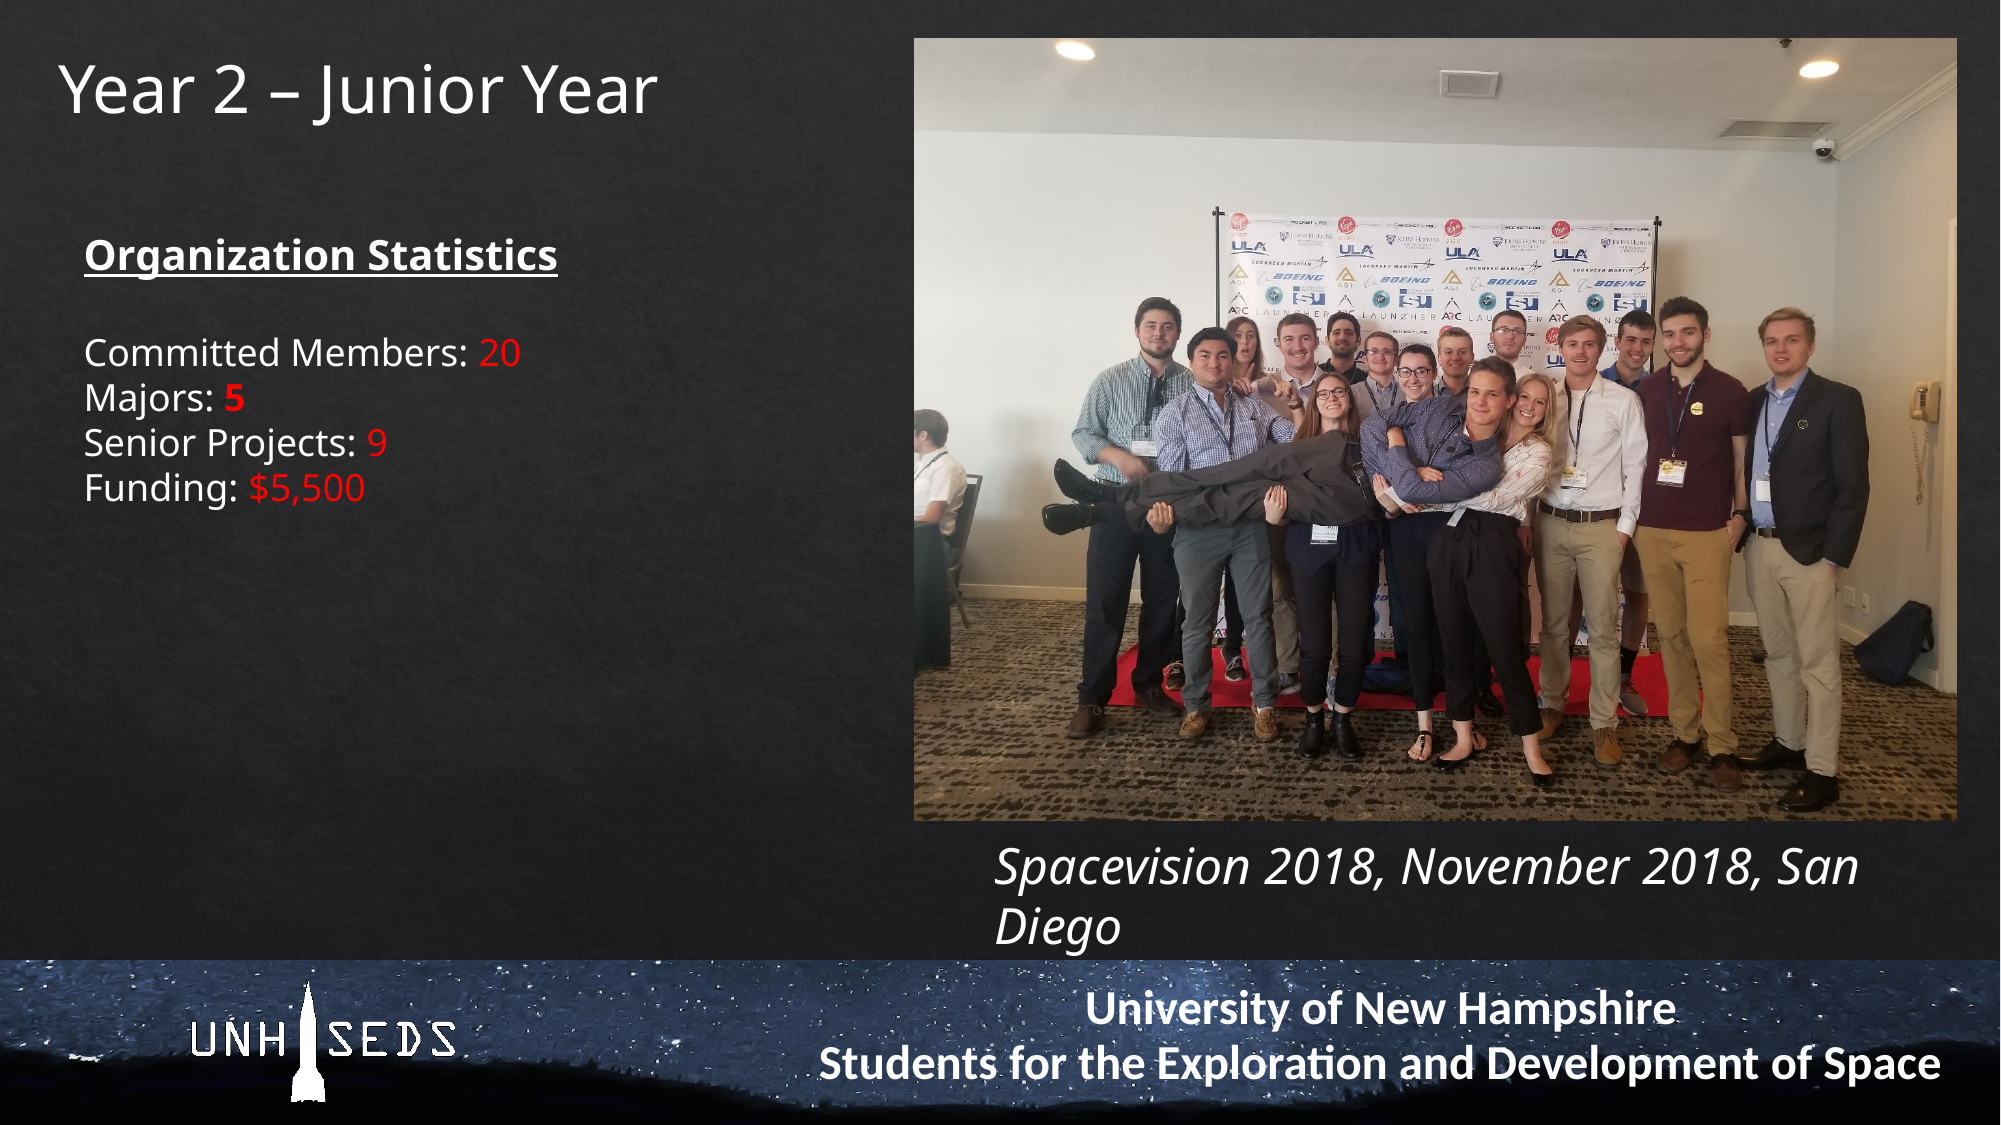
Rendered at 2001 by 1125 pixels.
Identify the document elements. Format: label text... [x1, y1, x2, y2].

picture [914, 38, 1957, 821]
text_box Organization Statistics Committed Members: 20 Majors: 5 Senior Projects: 9 Funding: $5,500 [68, 221, 810, 517]
text_box Year 2 – Junior Year [43, 39, 682, 134]
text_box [0, 959, 2000, 1125]
text_box Spacevision 2018, November 2018, San Diego [980, 832, 1891, 956]
